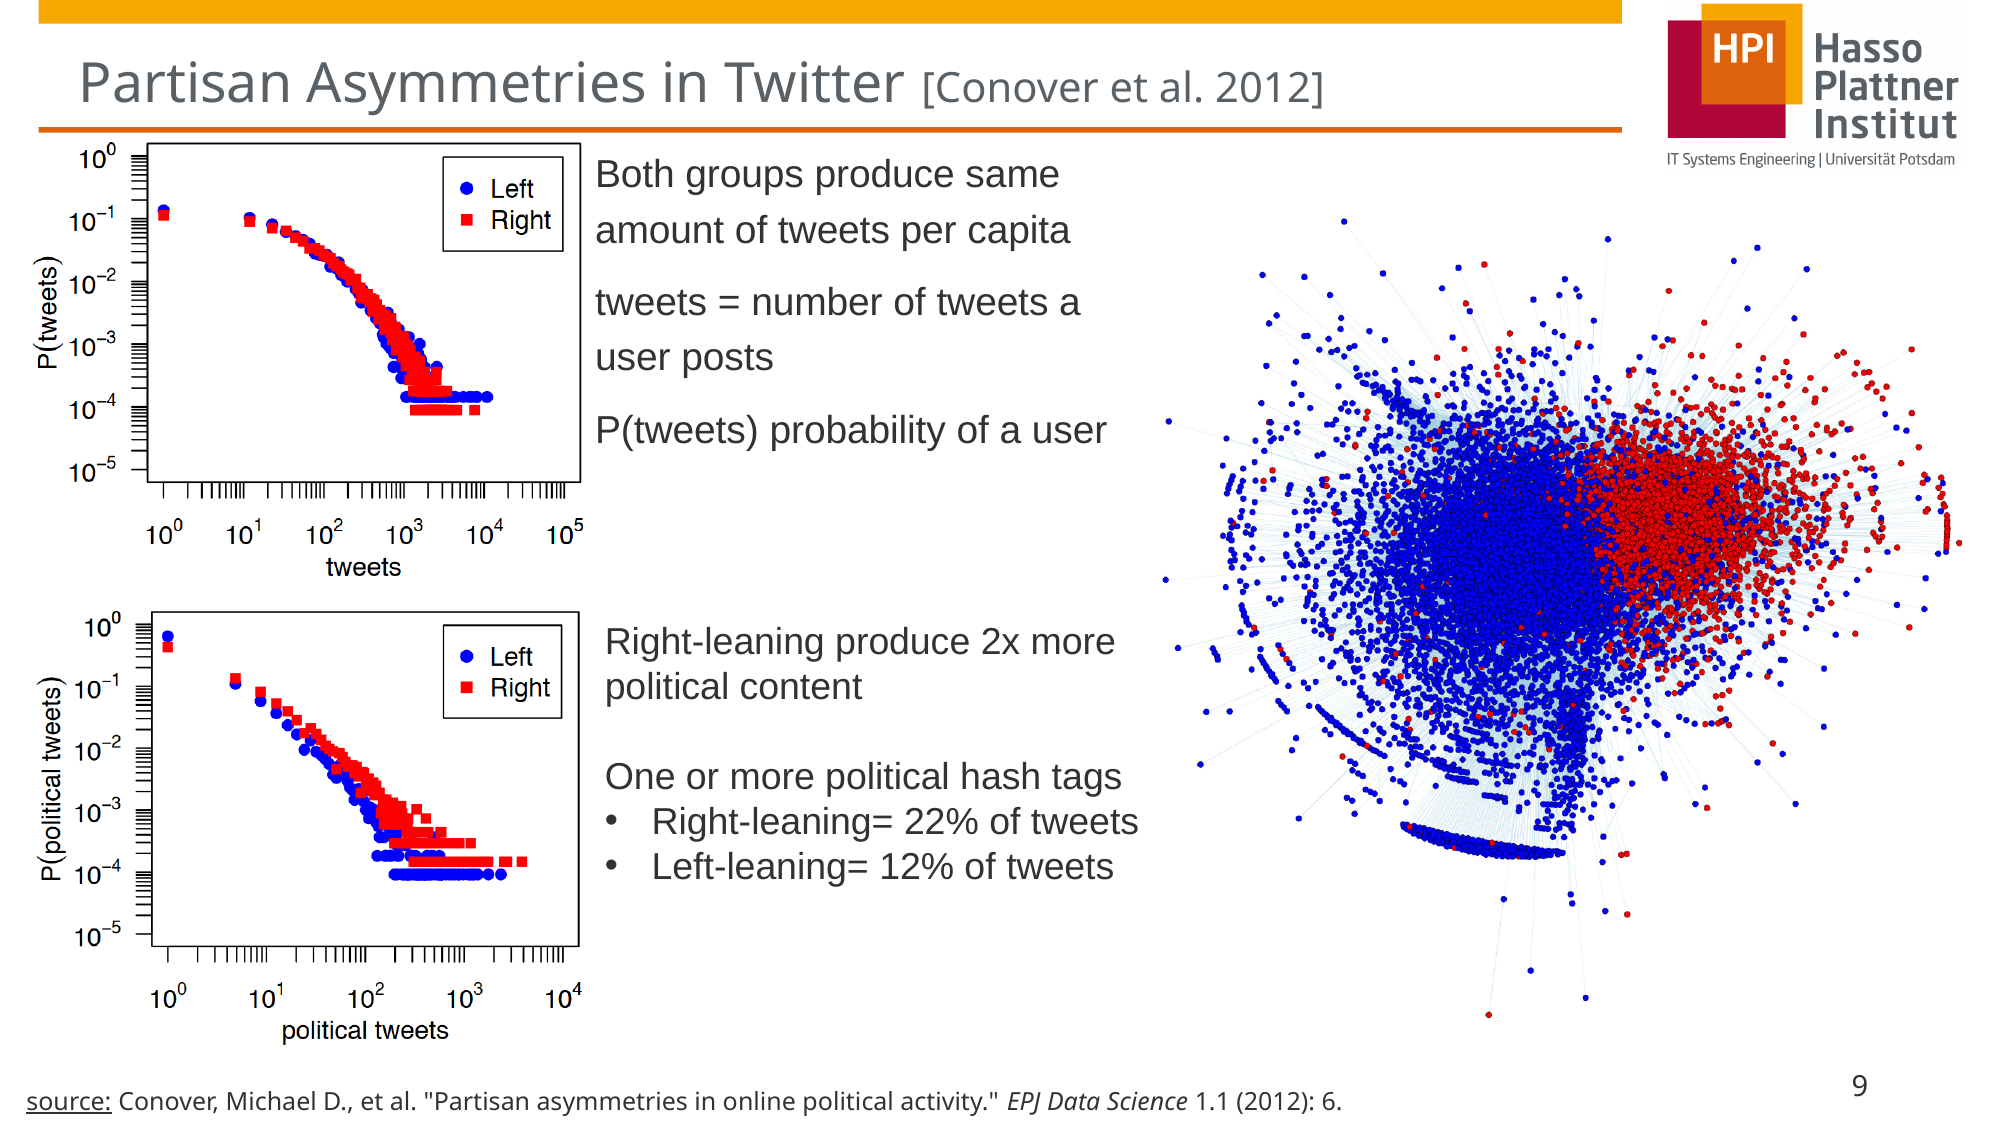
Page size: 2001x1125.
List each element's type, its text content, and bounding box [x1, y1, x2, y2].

picture [28, 609, 591, 1046]
picture [28, 139, 591, 584]
title Partisan Asymmetries in Twitter [Conover et al. 2012] [78, 23, 1583, 115]
picture [1664, 0, 1965, 170]
slide_number 9 [1834, 1064, 1961, 1107]
picture [1132, 201, 1975, 1026]
list Both groups produce same amount of tweets per capita tweets = number of tweets a user posts P(tweets) probability of a user [595, 139, 1139, 525]
text_box source: Conover, Michael D., et al. "Partisan asymmetries in online political activity." EPJ Data Science 1.1 (2012): 6. [11, 1078, 1920, 1123]
text_box Right-leaning produce 2x more political content One or more political hash tags Right-leaning= 22% of tweets Left-leaning= 12% of tweets [591, 609, 1127, 895]
